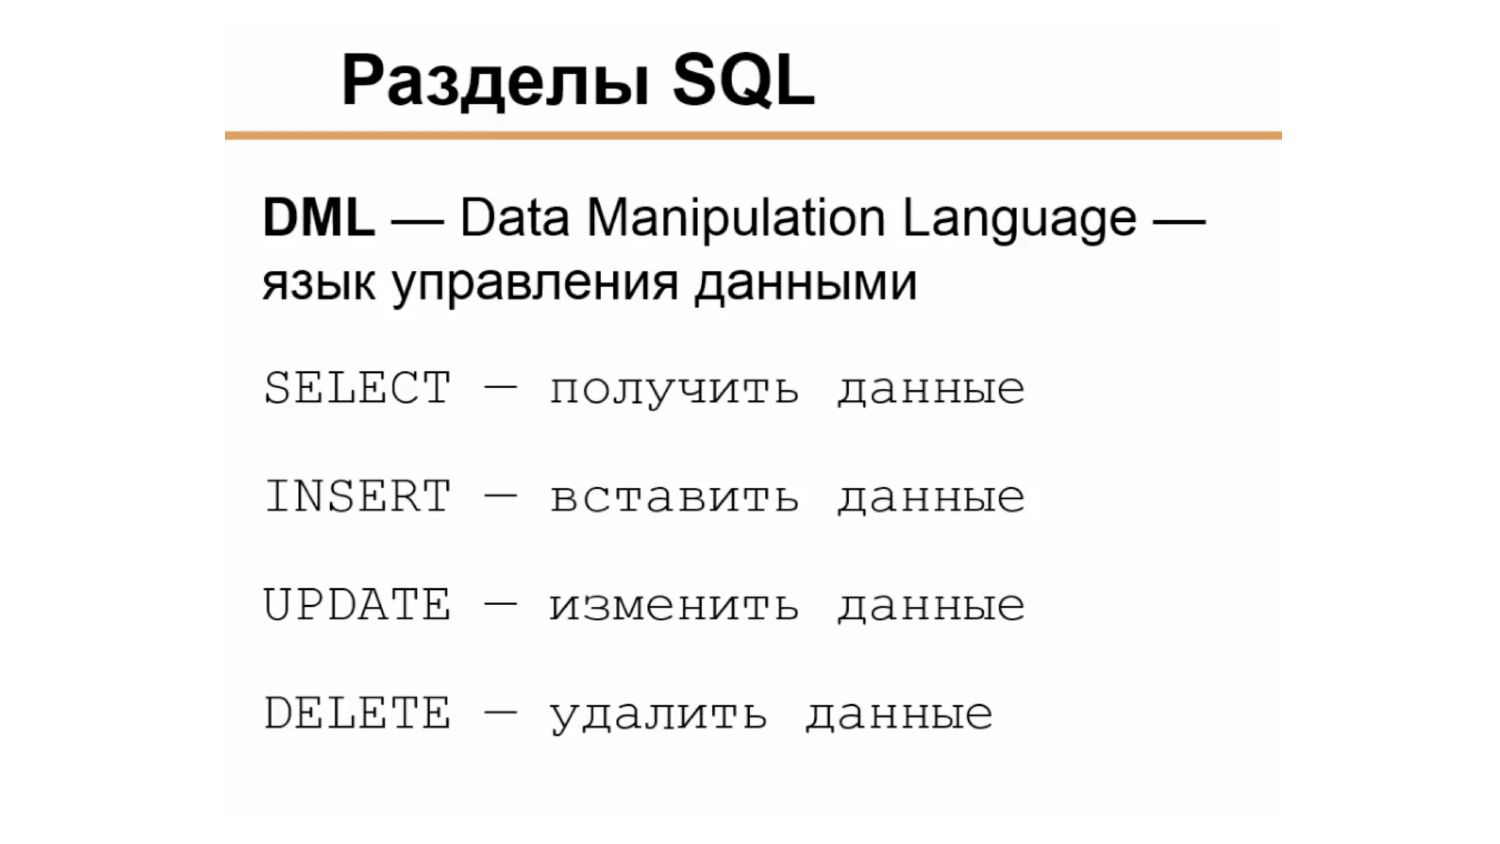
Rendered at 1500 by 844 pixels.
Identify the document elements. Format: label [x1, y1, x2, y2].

picture [225, 24, 1282, 819]
